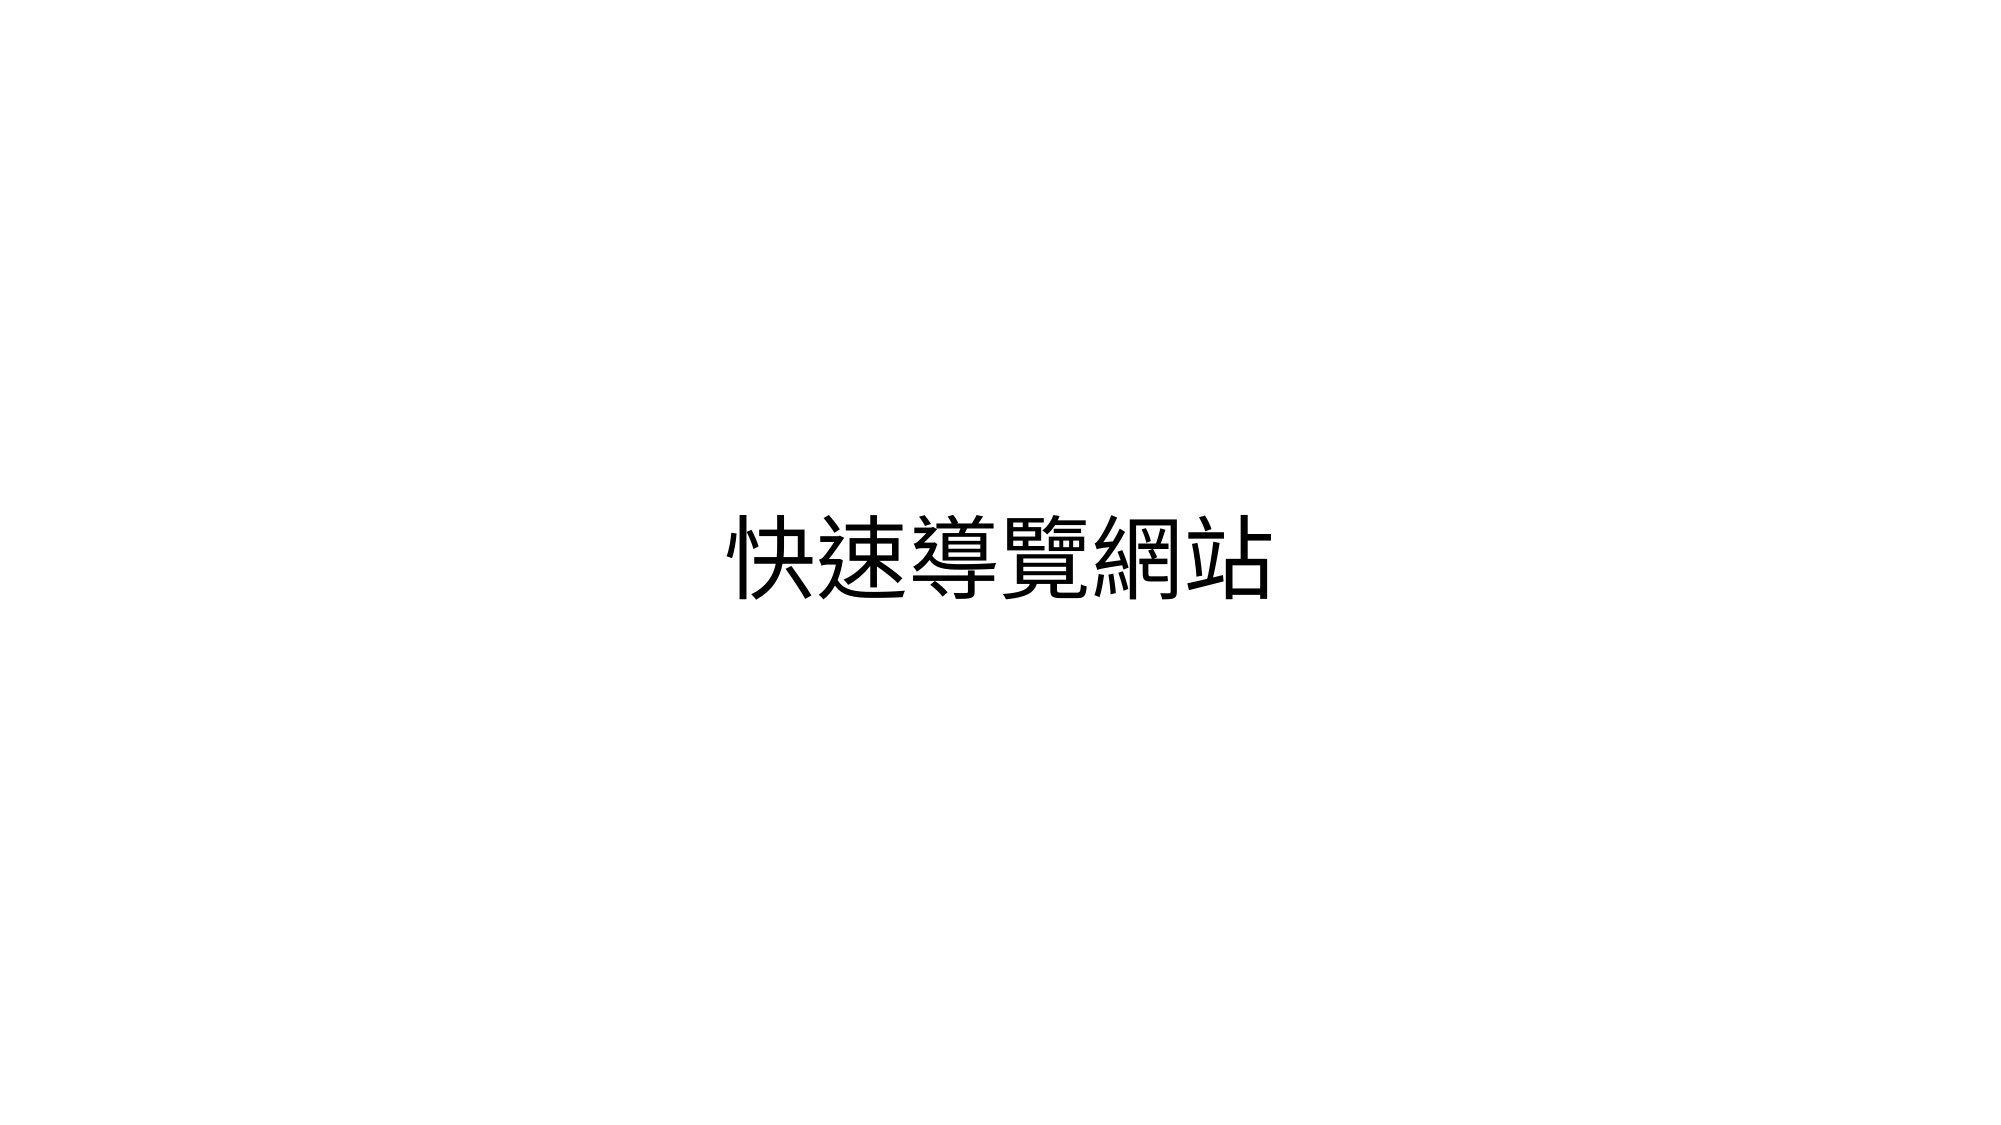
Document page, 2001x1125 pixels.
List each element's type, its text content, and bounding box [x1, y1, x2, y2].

title 快速導覽網站 [599, 453, 1401, 672]
